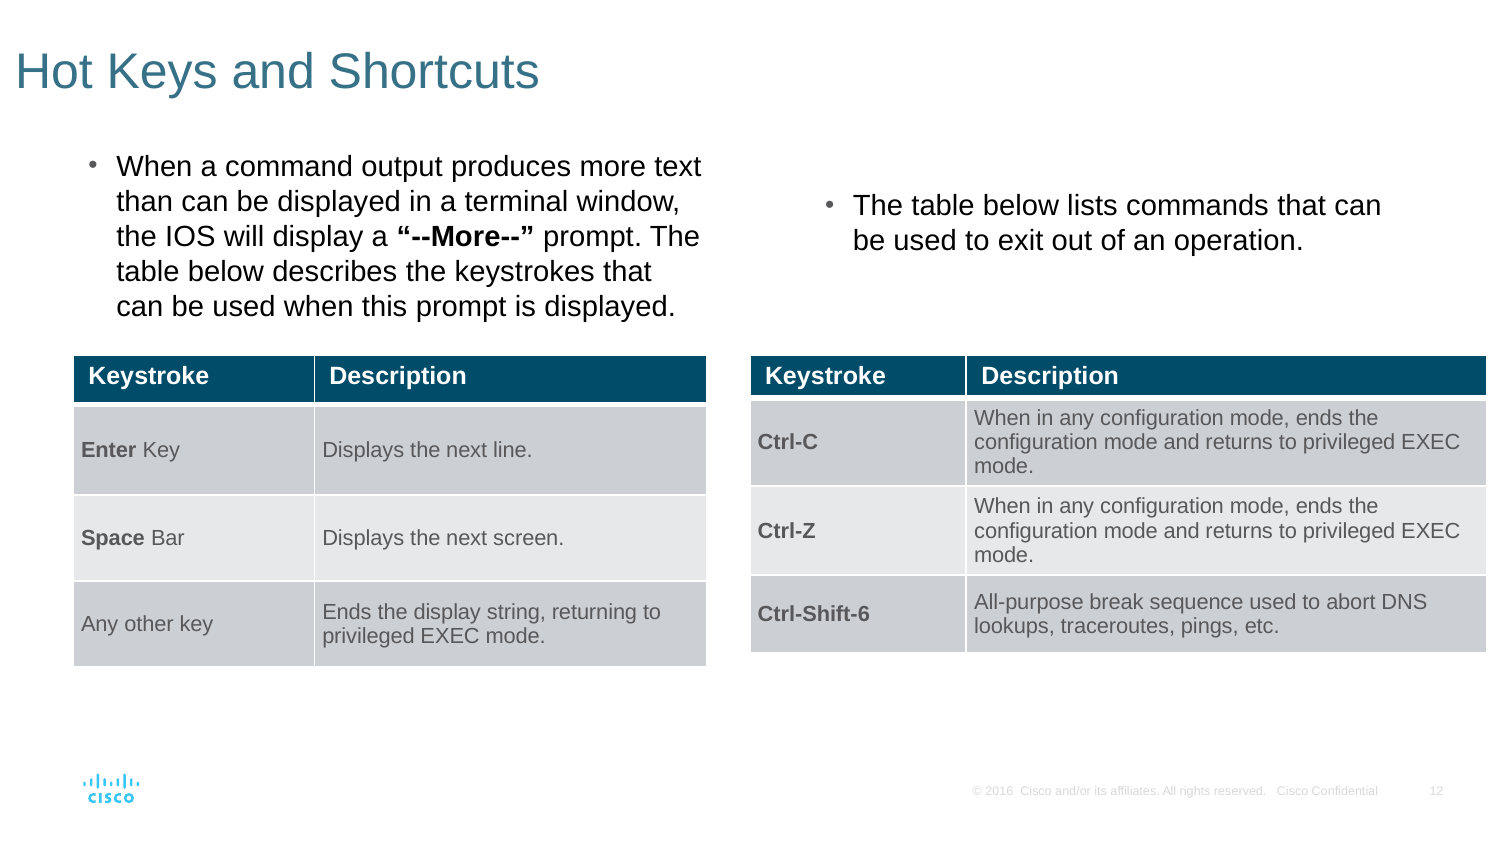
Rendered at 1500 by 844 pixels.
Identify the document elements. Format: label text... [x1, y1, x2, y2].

table_cell Ctrl-Z [751, 487, 965, 574]
title Hot Keys and Shortcuts [0, 6, 1500, 131]
table_cell Any other key [74, 582, 314, 666]
table_cell All-purpose break sequence used to abort DNS lookups, traceroutes, pings, etc. [967, 576, 1486, 652]
table_cell When in any configuration mode, ends the configuration mode and returns to privileged EXEC mode. [967, 487, 1486, 574]
table_cell Space Bar [74, 496, 314, 580]
table_header Keystroke [751, 356, 965, 395]
table_cell Ends the display string, returning to privileged EXEC mode. [315, 582, 706, 666]
text_box The table below lists commands that can be used to exit out of an operation. [809, 179, 1427, 304]
table_cell Displays the next line. [315, 407, 706, 494]
list When a command output produces more text than can be displayed in a terminal window, the IOS will display a “--More--” prompt. The table below describes the keystrokes that can be used when this prompt is displayed. [73, 139, 737, 355]
table_cell Displays the next screen. [315, 496, 706, 580]
table_header Keystroke [74, 356, 314, 402]
table_cell When in any configuration mode, ends the configuration mode and returns to privileged EXEC mode. [967, 401, 1486, 485]
table_cell Ctrl-C [751, 401, 965, 485]
table_header Description [967, 356, 1486, 395]
table_header Description [315, 356, 706, 402]
table_cell Ctrl-Shift-6 [751, 576, 965, 652]
table_cell Enter Key [74, 407, 314, 494]
